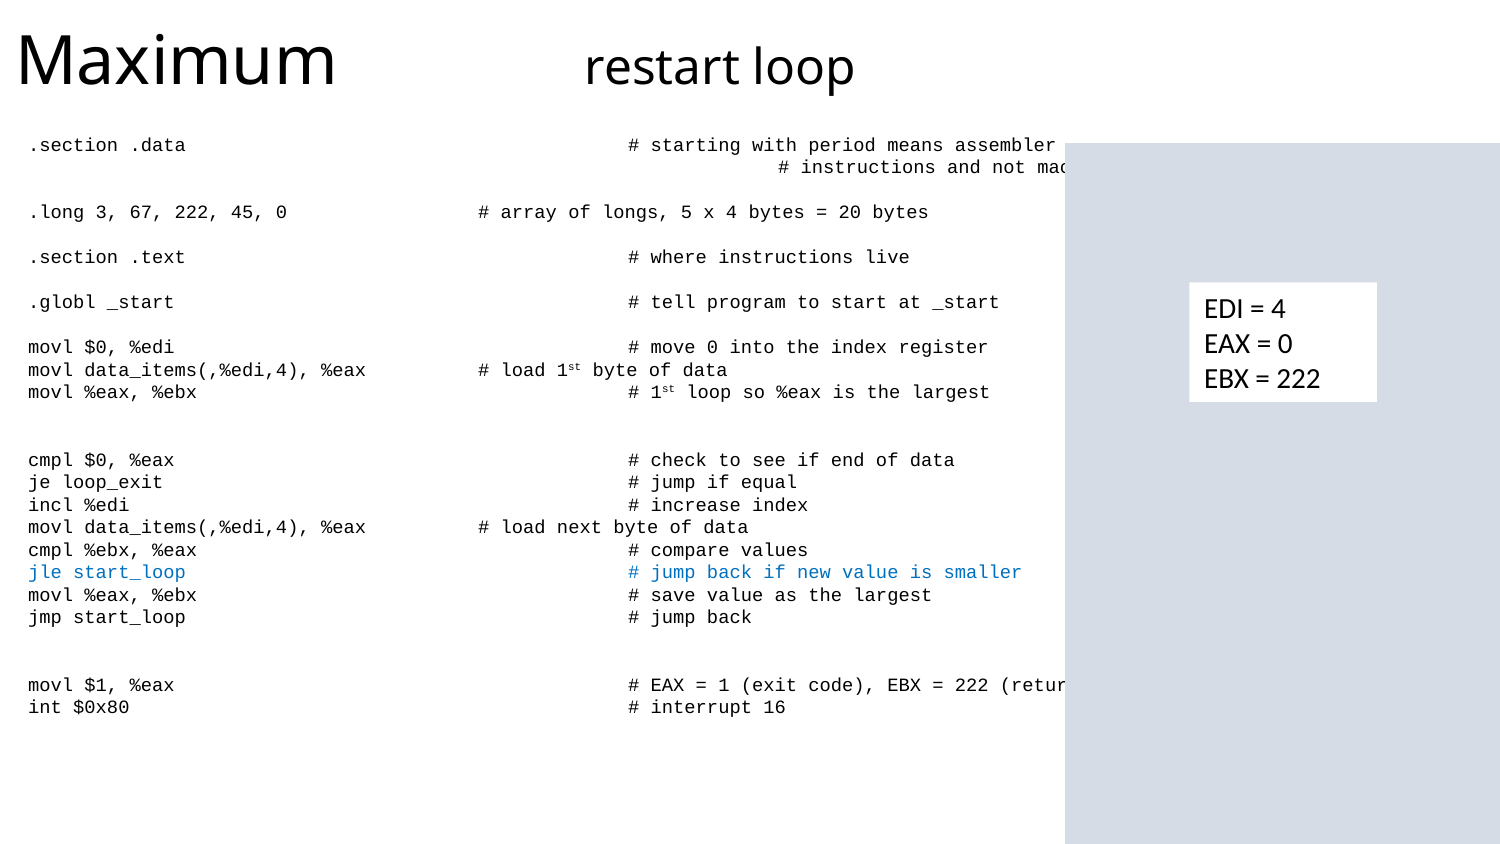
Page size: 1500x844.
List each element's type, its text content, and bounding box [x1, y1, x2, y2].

title Maximum restart loop [0, 0, 1500, 143]
text_box .section .data # starting with period means assembler # instructions and not machine code data_items: .long 3, 67, 222, 45, 0 # array of longs, 5 x 4 bytes = 20 bytes .section .text # where instructions live .globl _start # tell program to start at _start _start: movl $0, %edi # move 0 into the index register movl data_items(,%edi,4), %eax # load 1st byte of data movl %eax, %ebx # 1st loop so %eax is the largest start_loop: cmpl $0, %eax # check to see if end of data je loop_exit # jump if equal incl %edi # increase index movl data_items(,%edi,4), %eax # load next byte of data cmpl %ebx, %eax # compare values jle start_loop # jump back if new value is smaller movl %eax, %ebx # save value as the largest jmp start_loop # jump back loop_exit: movl $1, %eax # EAX = 1 (exit code), EBX = 222 (return value) int $0x80 # interrupt 16 [0, 124, 1187, 725]
text_box EDI = 4 EAX = 0 EBX = 222 [1189, 282, 1377, 402]
text_box [1065, 143, 1500, 844]
